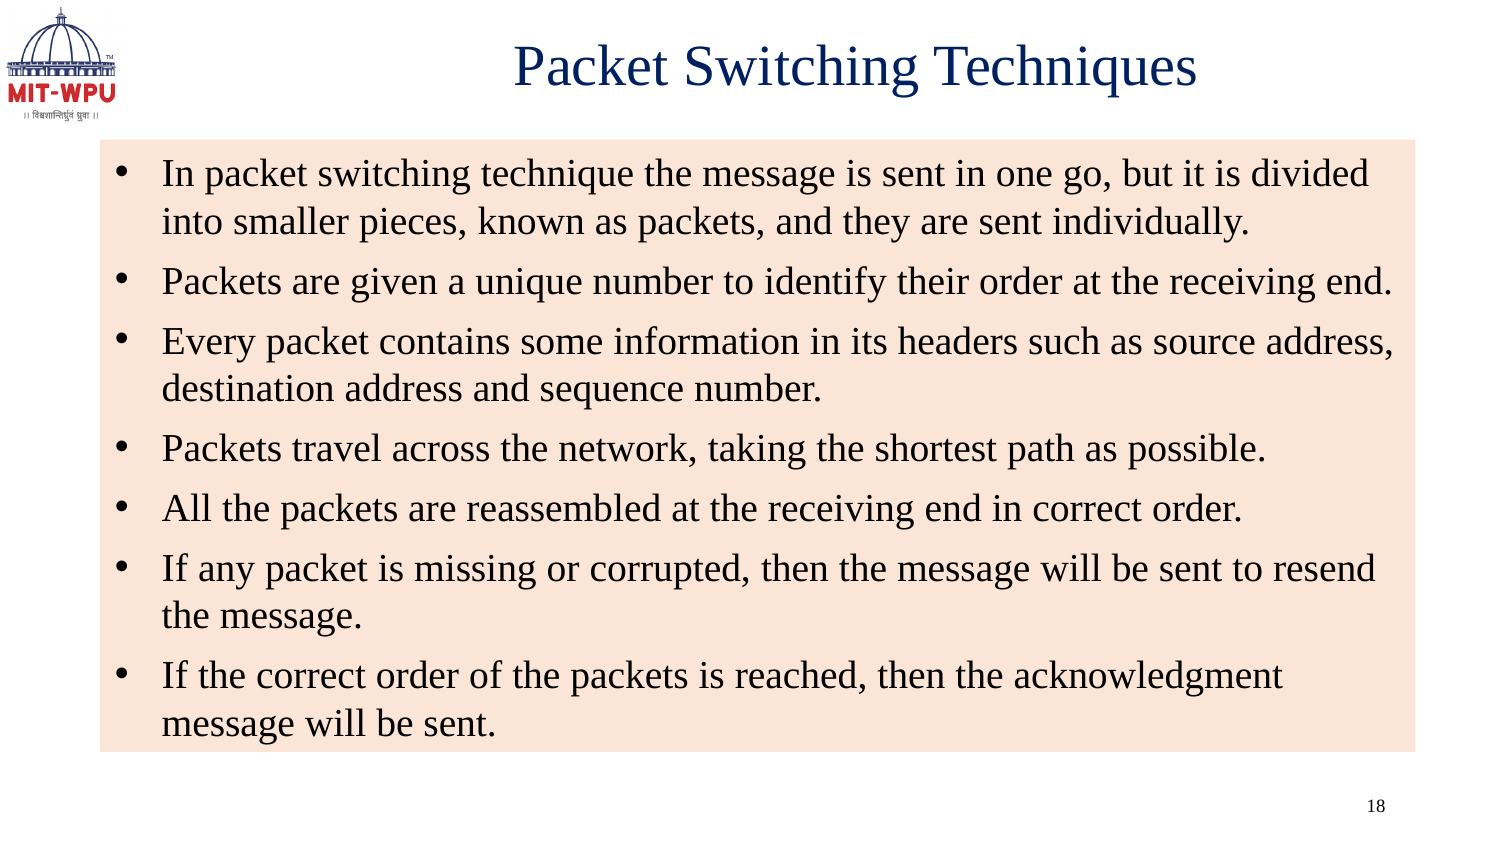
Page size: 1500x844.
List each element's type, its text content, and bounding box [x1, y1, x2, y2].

text_box In packet switching technique the message is sent in one go, but it is divided into smaller pieces, known as packets, and they are sent individually. Packets are given a unique number to identify their order at the receiving end. Every packet contains some information in its headers such as source address, destination address and sequence number. Packets travel across the network, taking the shortest path as possible. All the packets are reassembled at the receiving end in correct order. If any packet is missing or corrupted, then the message will be sent to resend the message. If the correct order of the packets is reached, then the acknowledgment message will be sent. [99, 139, 1416, 752]
slide_number 18 [1059, 782, 1397, 827]
title Packet Switching Techniques [212, 26, 1500, 104]
picture [6, 7, 129, 122]
